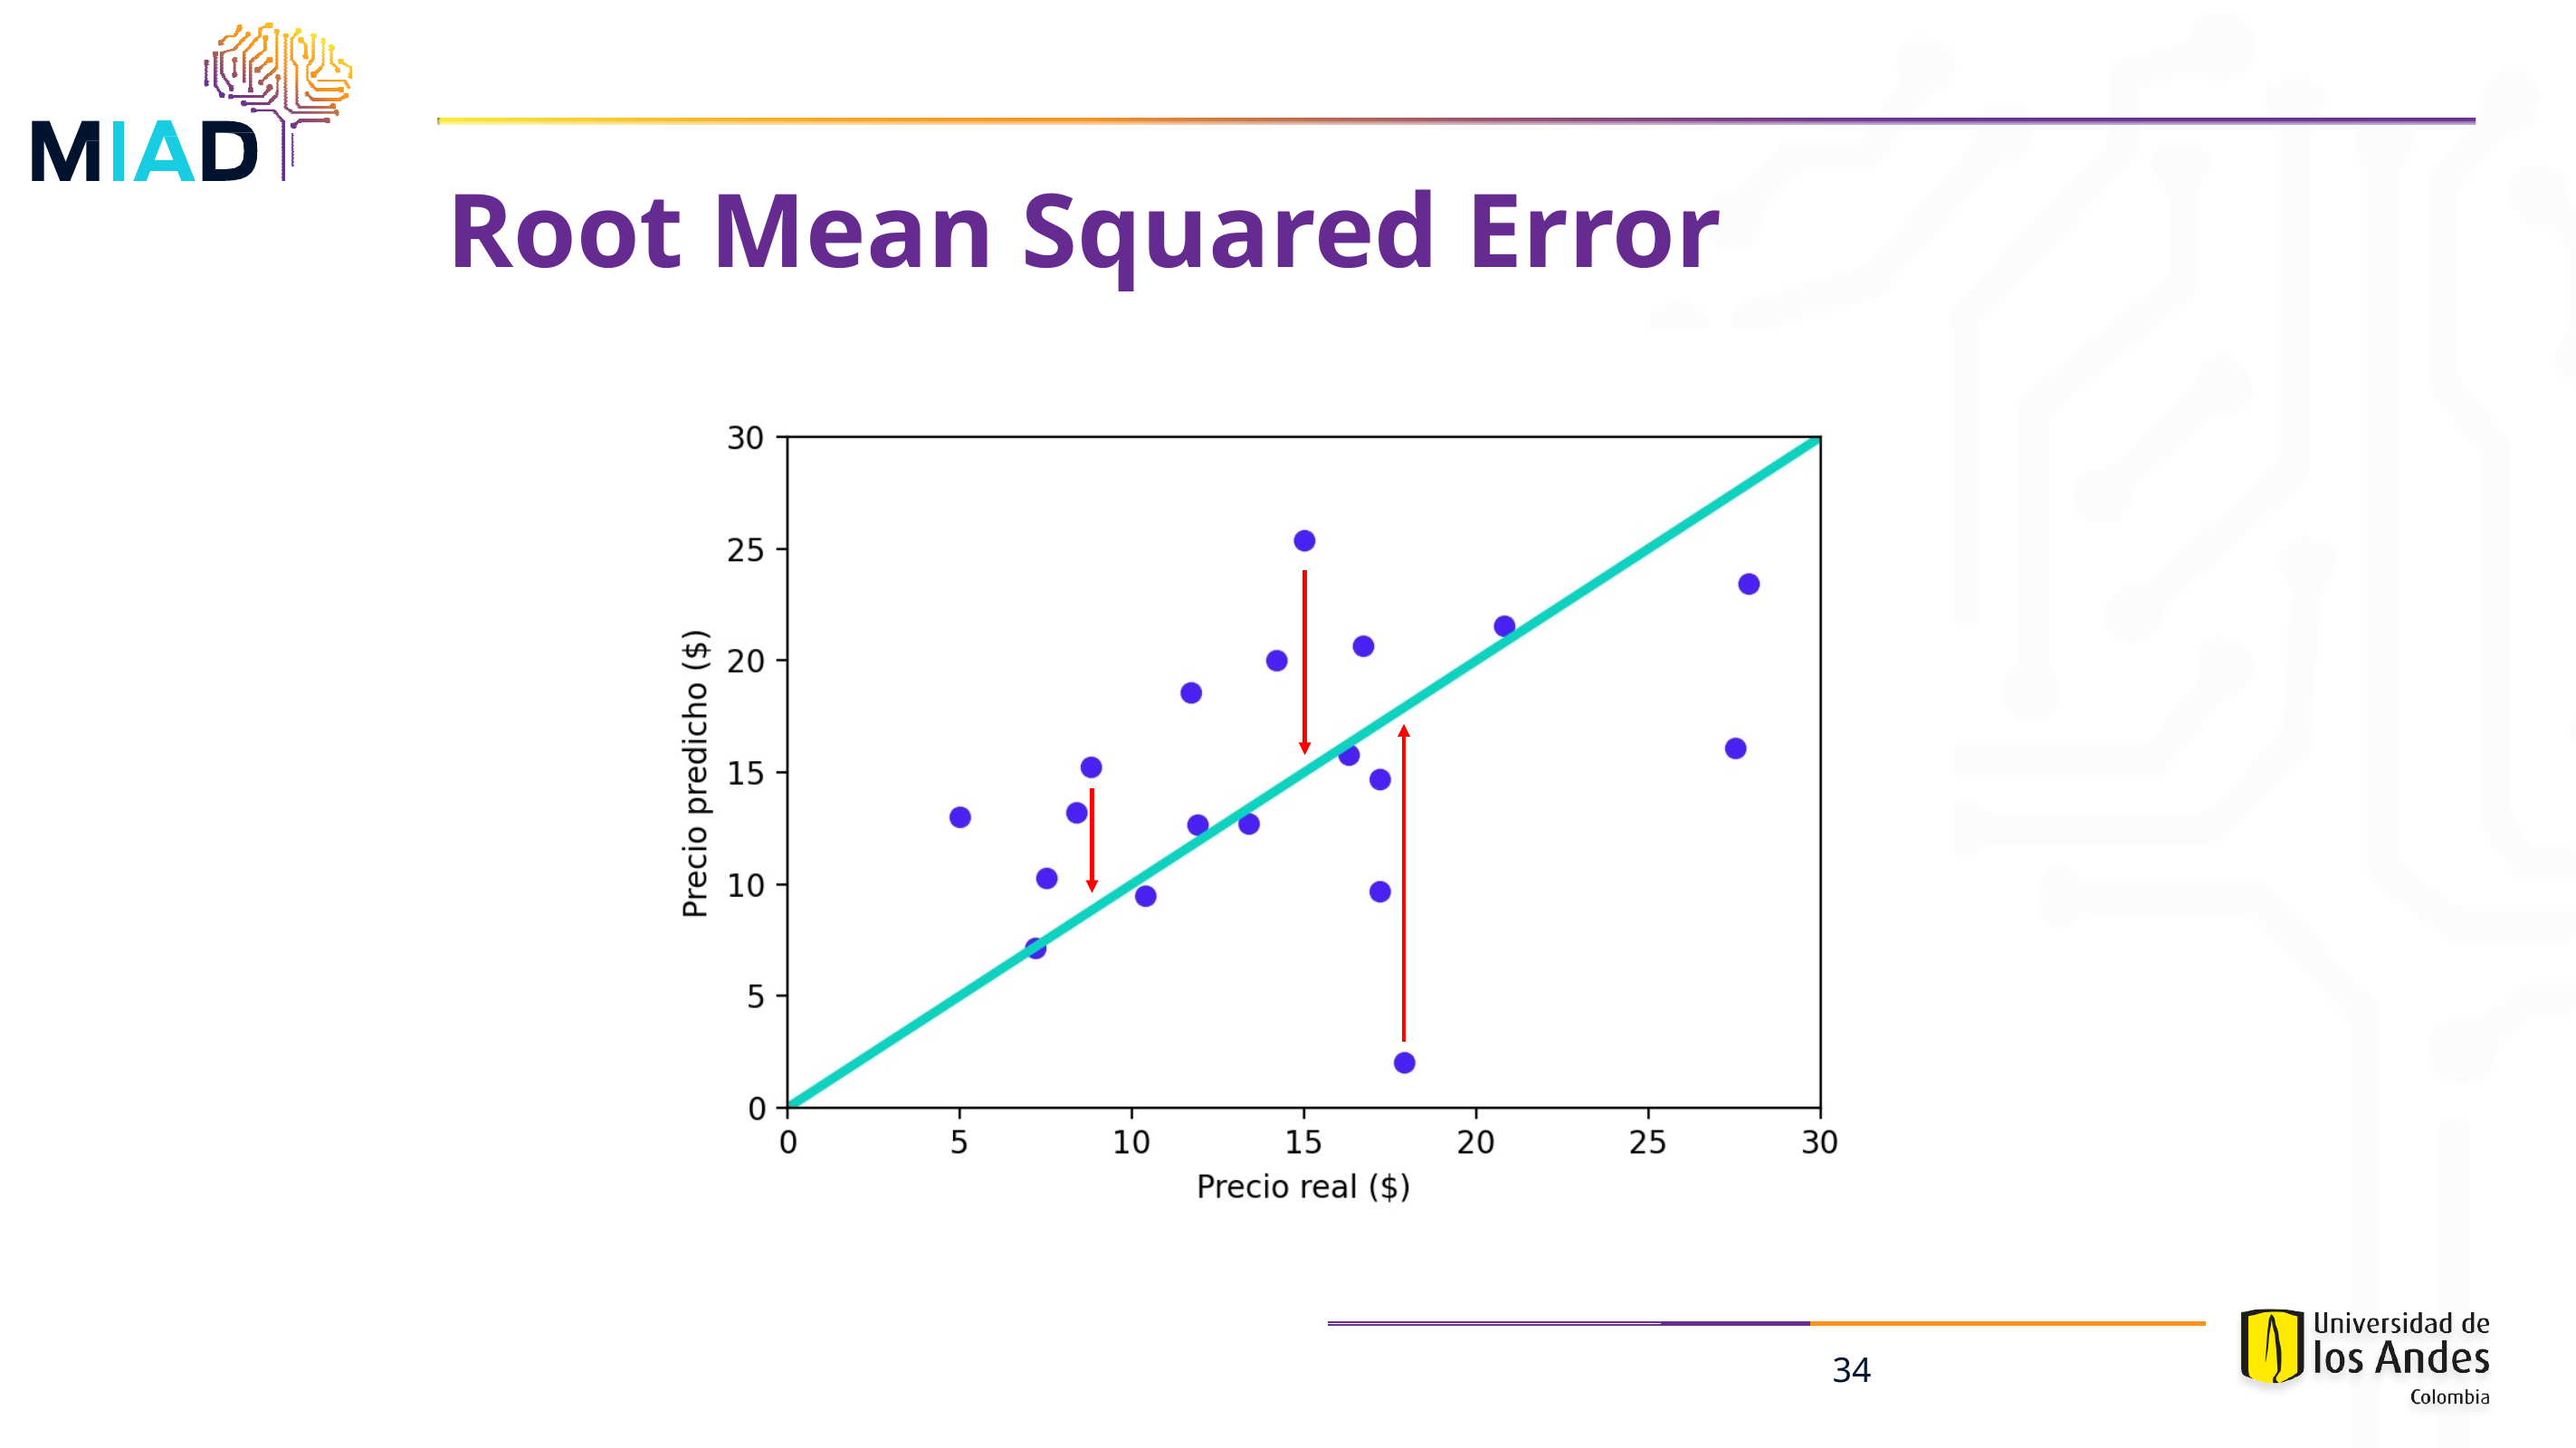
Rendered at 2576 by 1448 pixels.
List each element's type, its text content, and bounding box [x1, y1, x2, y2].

text_box Root Mean Squared Error [433, 172, 2191, 331]
picture [204, 23, 353, 181]
slide_number 34 [1818, 1342, 2399, 1420]
picture [437, 7, 2576, 1448]
